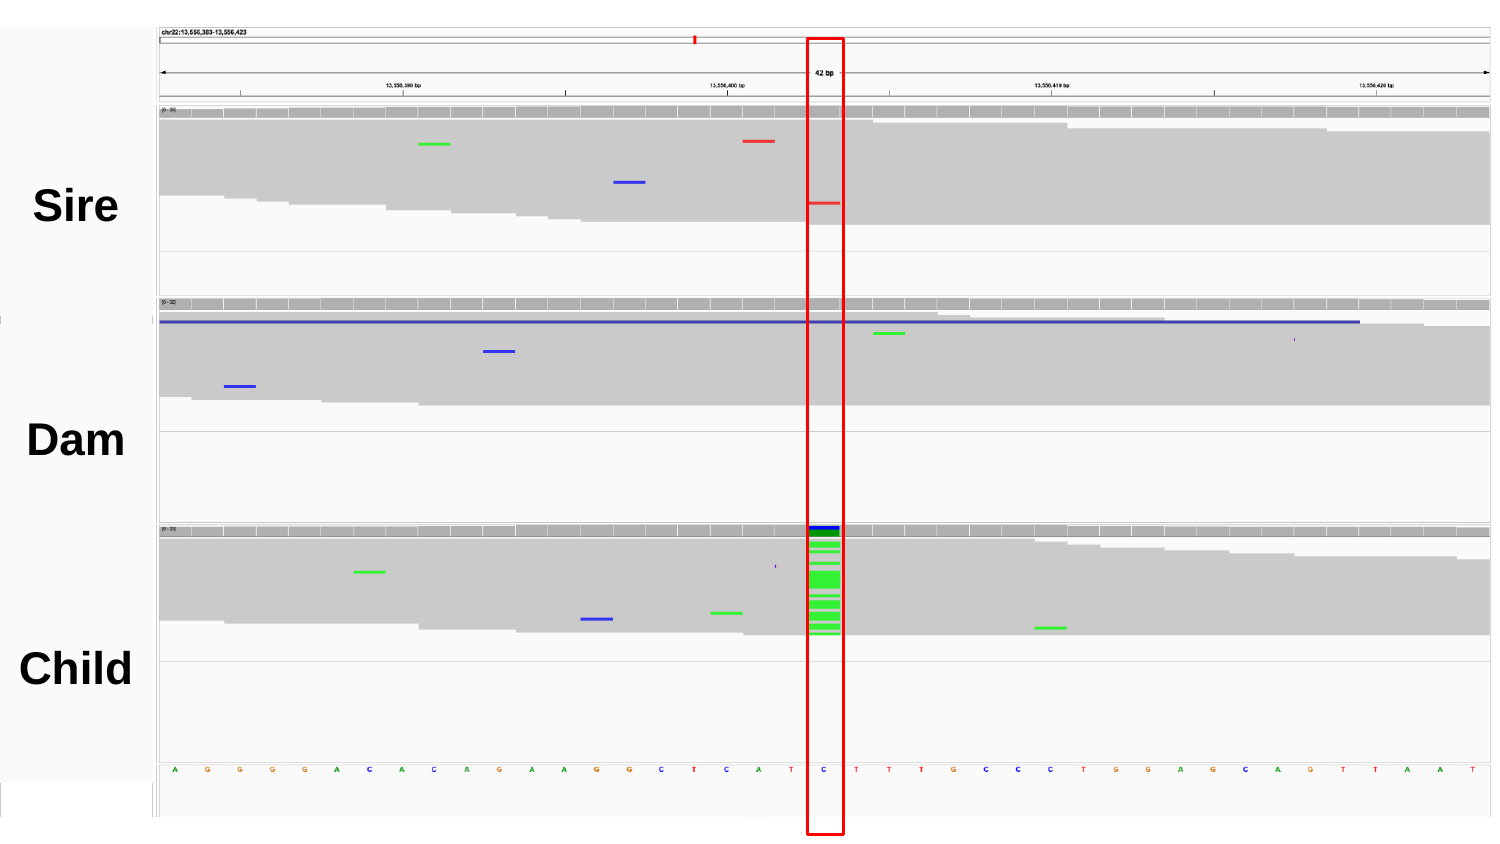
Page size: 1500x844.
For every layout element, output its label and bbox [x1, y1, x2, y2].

picture [0, 26, 1500, 817]
text_box [807, 825, 844, 835]
